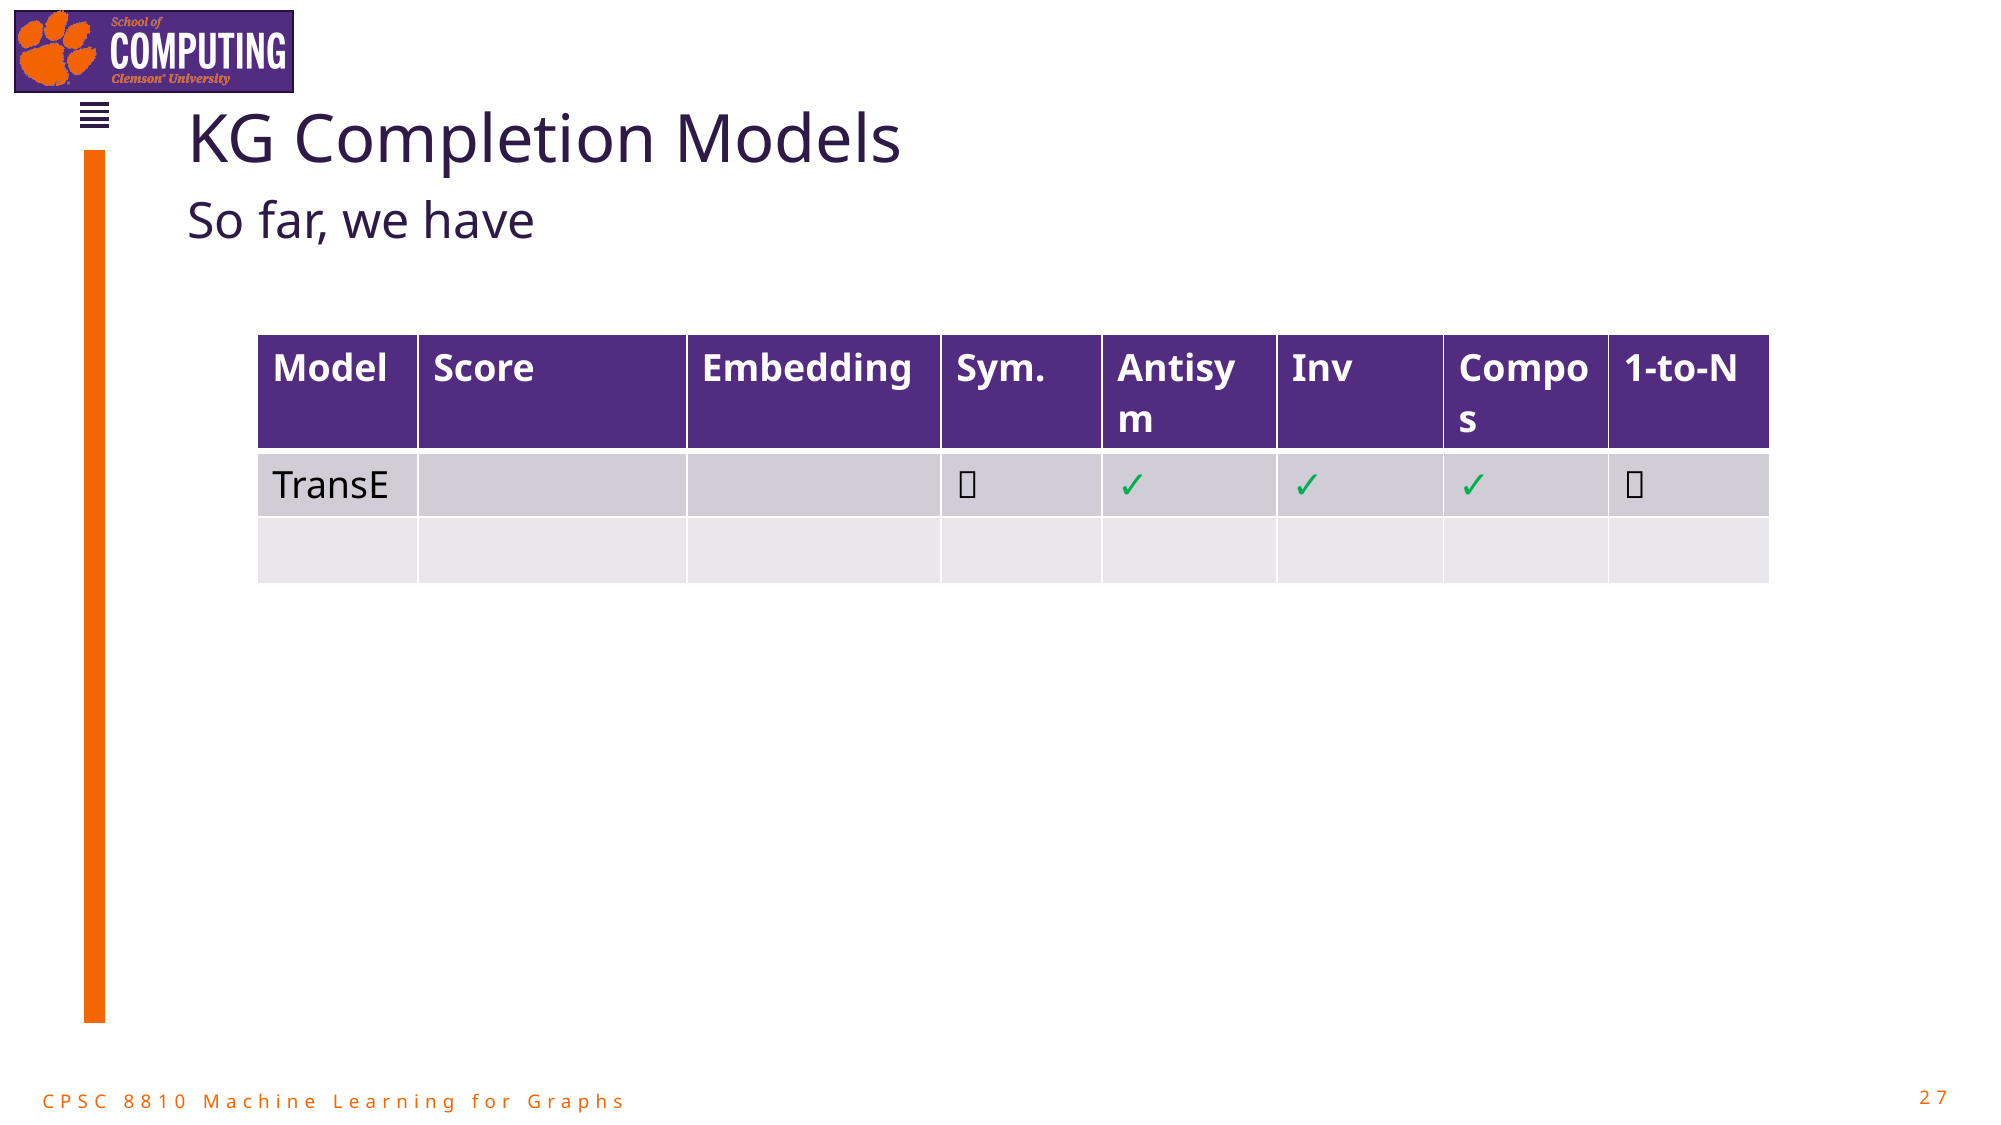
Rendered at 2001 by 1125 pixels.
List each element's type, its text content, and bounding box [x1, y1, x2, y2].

list So far, we have [187, 195, 1130, 250]
title KG Completion Models [187, 104, 1913, 178]
picture [18, 10, 285, 86]
